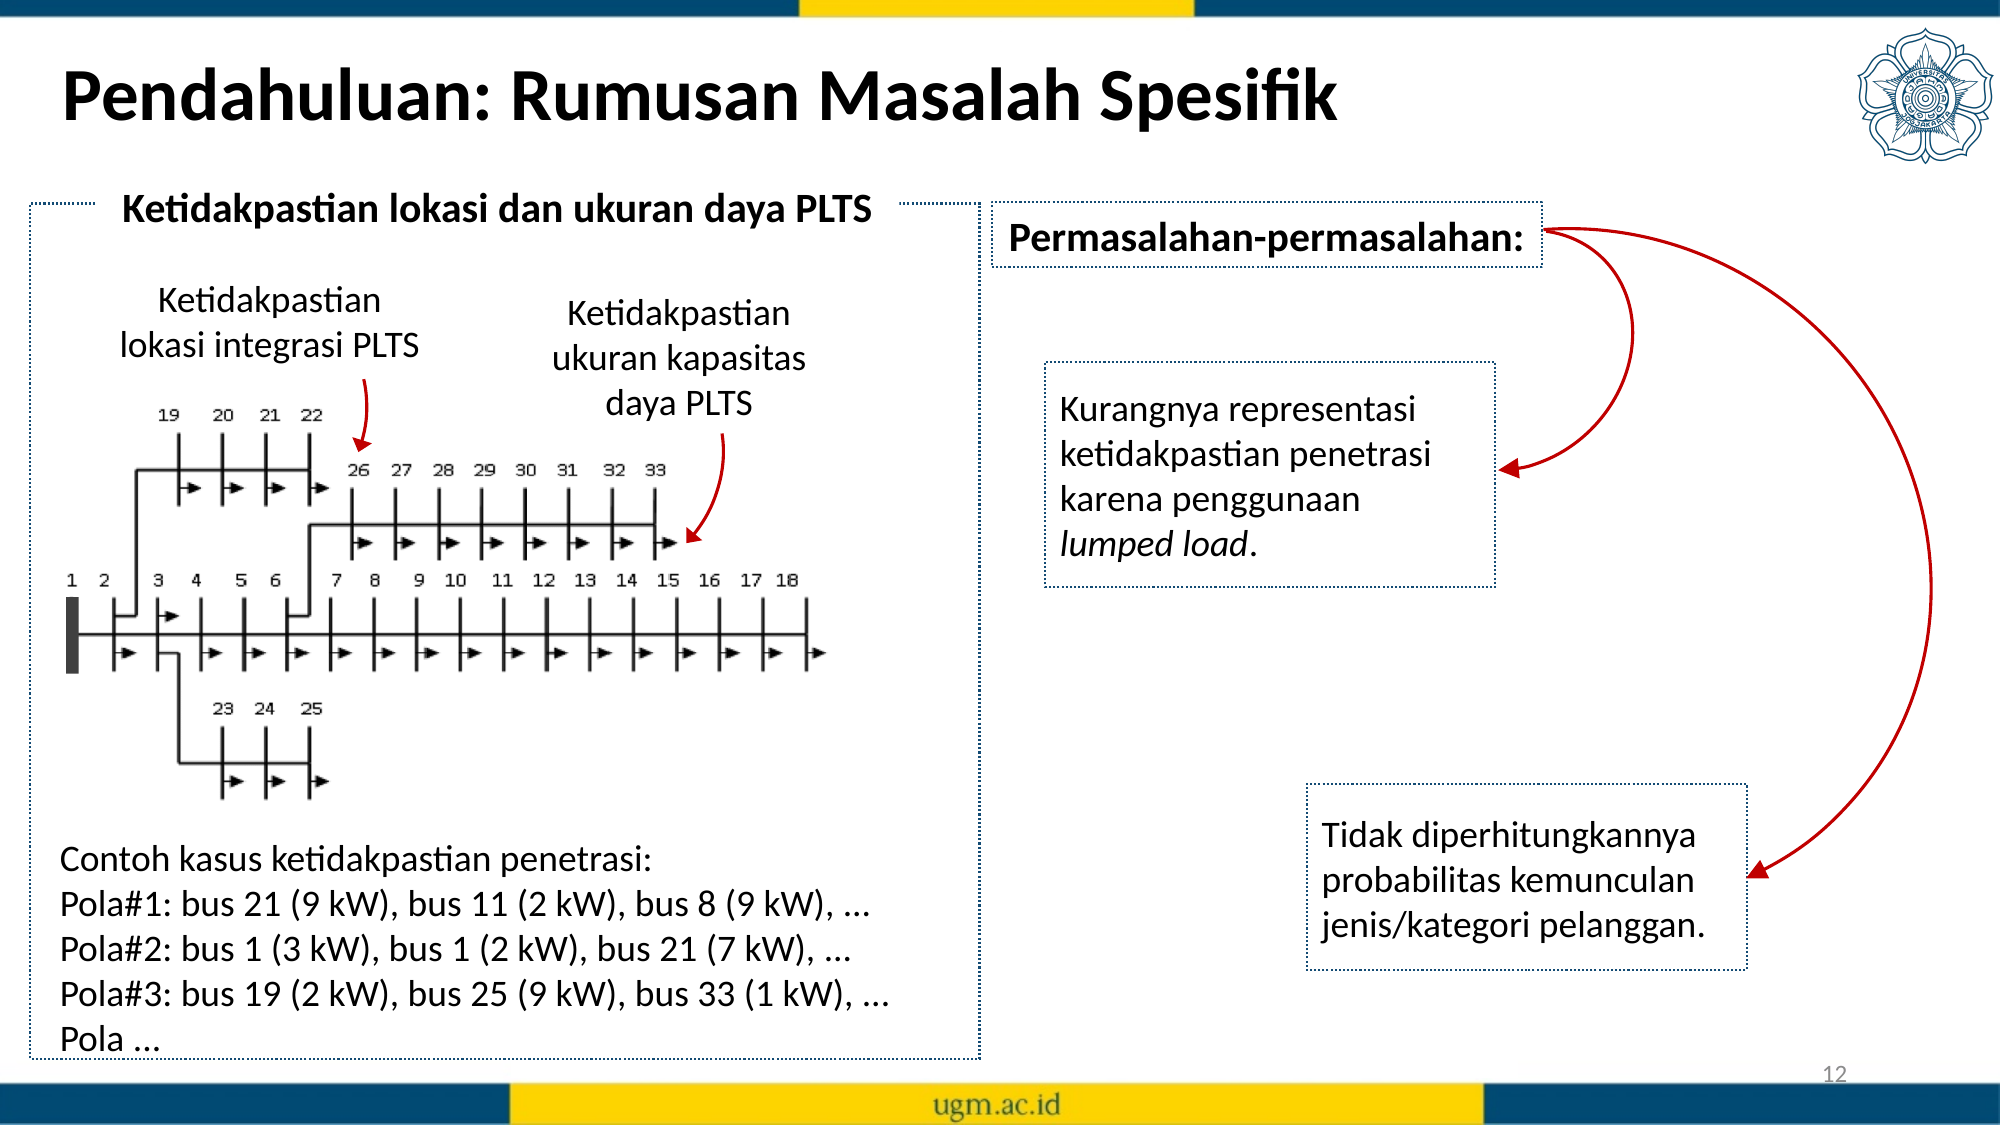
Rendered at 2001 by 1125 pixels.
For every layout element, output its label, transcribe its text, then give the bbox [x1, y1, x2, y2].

slide_number 12 [1412, 1042, 1863, 1103]
text_box Contoh kasus ketidakpastian penetrasi: Pola#1: bus 21 (9 kW), bus 11 (2 kW), bus 8 (9 kW), ... Pola#2: bus 1 (3 kW), bus 1 (2 kW), bus 21 (7 kW), ... Pola#3: bus 19 (2 kW), bus 25 (9 kW), bus 33 (1 kW), ... Pola ... [45, 827, 950, 1067]
title Pendahuluan: Rumusan Masalah Spesifik [47, 31, 1948, 162]
text_box [1543, 228, 1932, 879]
picture [0, 0, 2000, 1125]
text_box Kurangnya representasi ketidakpastian penetrasi karena penggunaan lumped load. [1044, 361, 1496, 588]
text_box Ketidakpastian ukuran kapasitas daya PLTS [529, 280, 829, 375]
text_box Ketidakpastian lokasi integrasi PLTS [102, 267, 438, 373]
text_box Permasalahan-permasalahan: [991, 202, 1543, 267]
text_box Tidak diperhitungkannya probabilitas kemunculan jenis/kategori pelanggan. [1306, 783, 1748, 971]
text_box [1498, 239, 1573, 479]
text_box [29, 202, 981, 1060]
text_box Ketidakpastian lokasi dan ukuran daya PLTS [94, 161, 901, 250]
